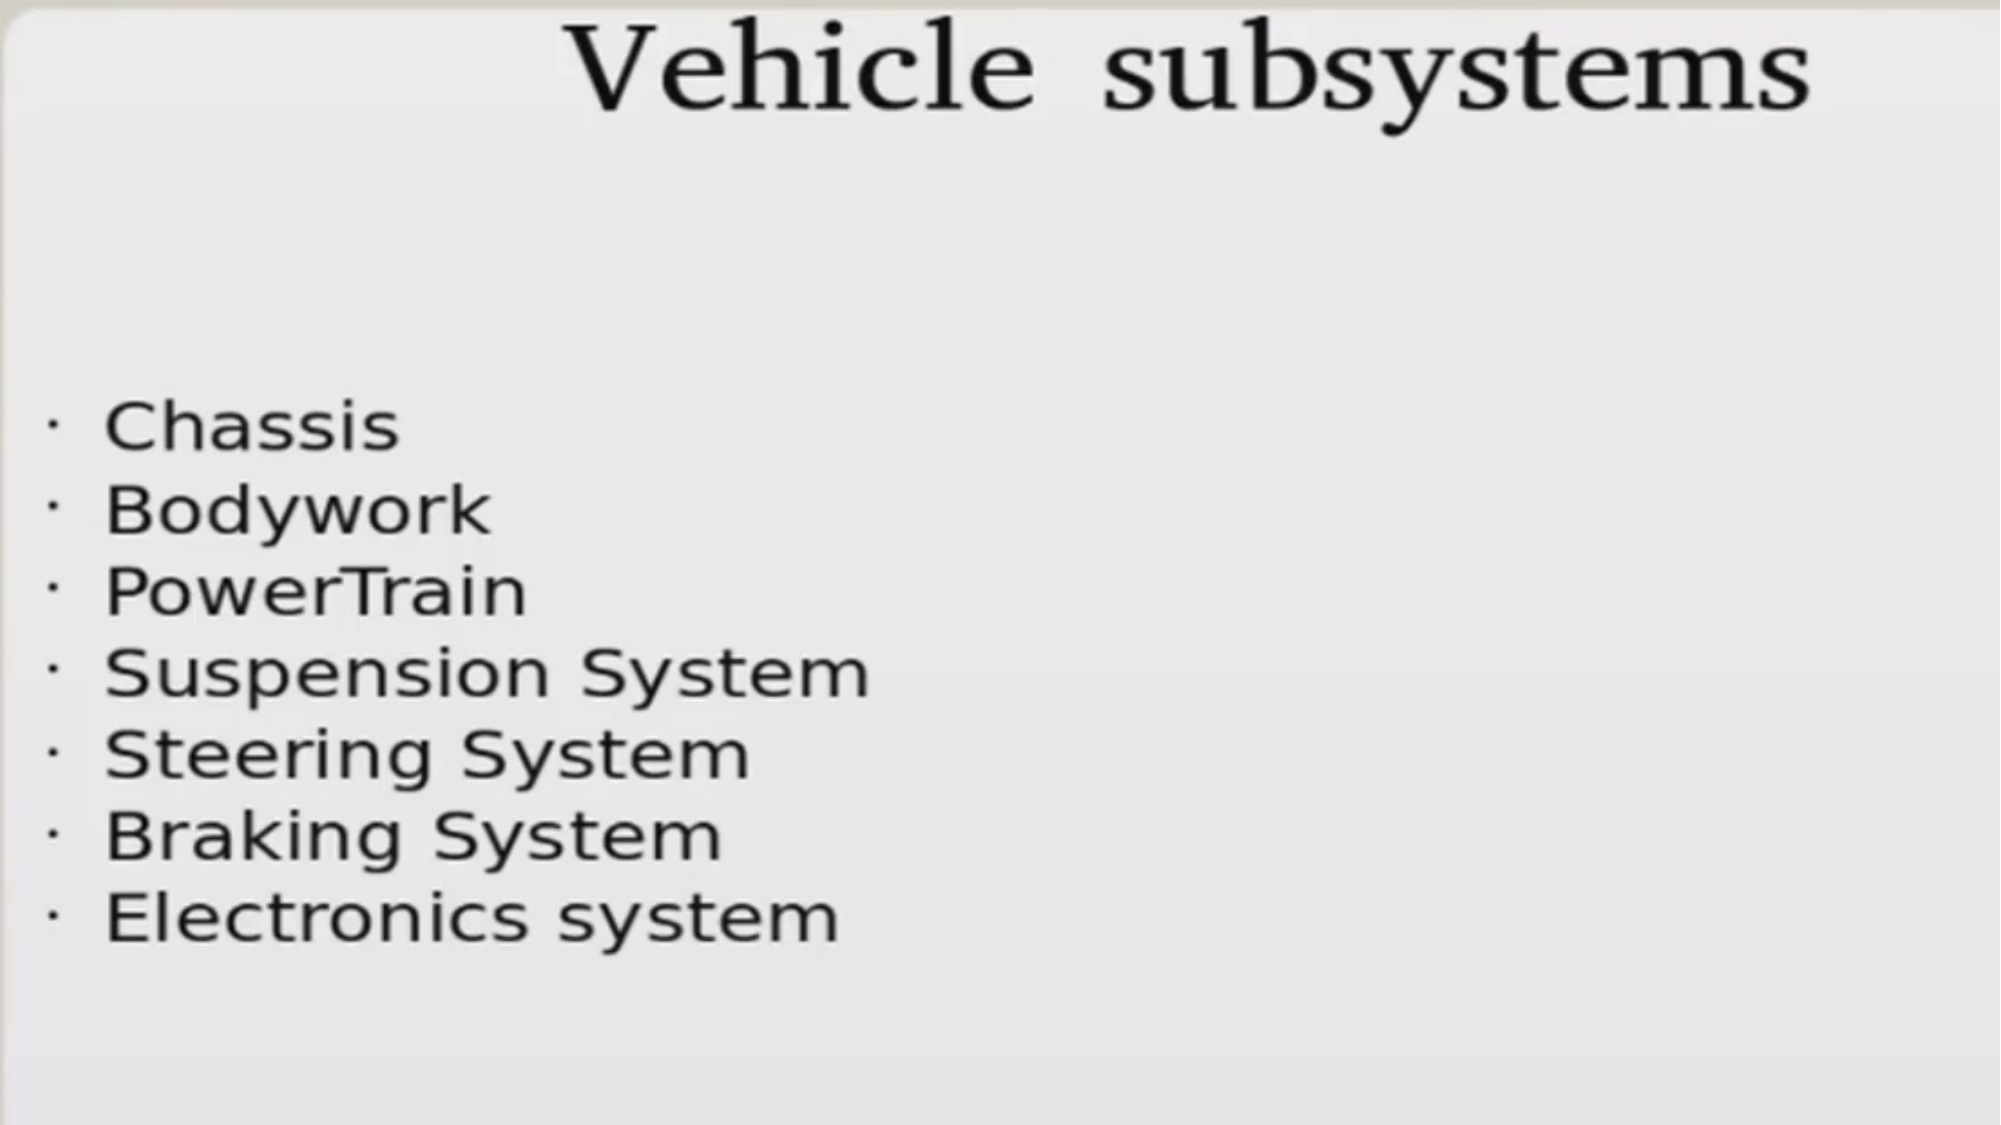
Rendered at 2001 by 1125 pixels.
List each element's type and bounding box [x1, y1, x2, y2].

list [0, 0, 2000, 1125]
